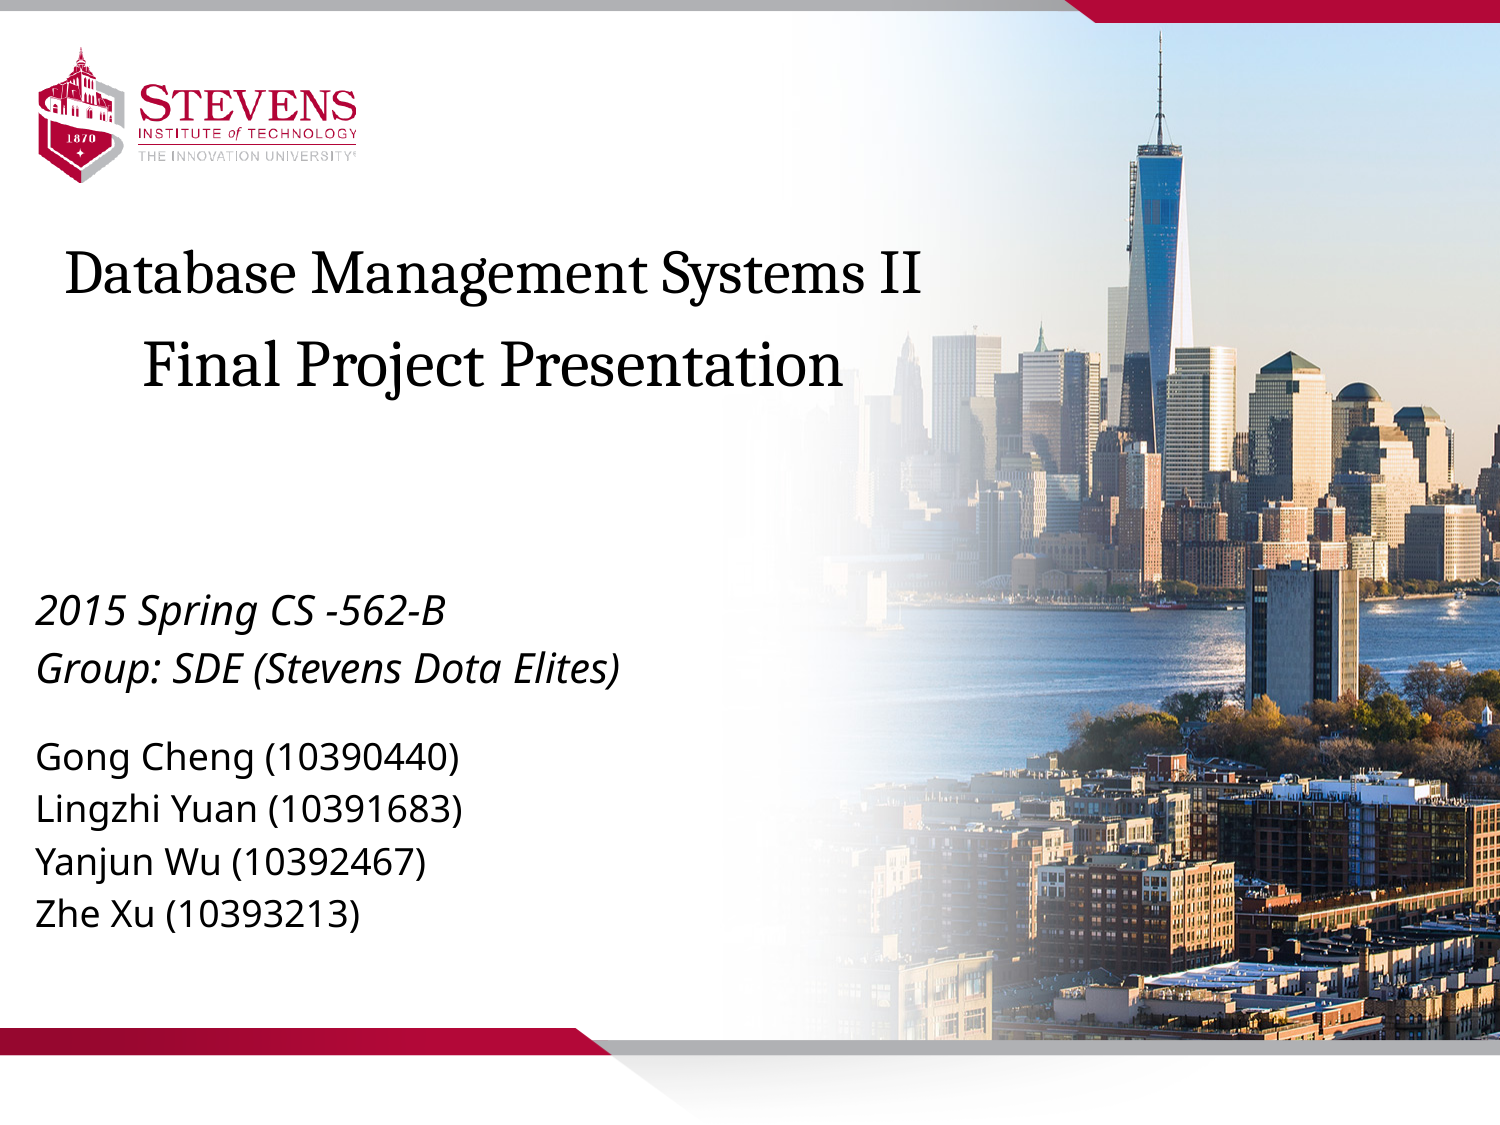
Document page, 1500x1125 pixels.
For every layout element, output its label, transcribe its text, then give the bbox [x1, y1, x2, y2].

list Gong Cheng (10390440) Lingzhi Yuan (10391683) Yanjun Wu (10392467) Zhe Xu (10393213) [20, 725, 970, 970]
list 2015 Spring CS -562-B Group: SDE (Stevens Dota Elites) [20, 576, 968, 743]
picture [0, 0, 1500, 1125]
list Database Management Systems II Final Project Presentation [20, 223, 968, 554]
